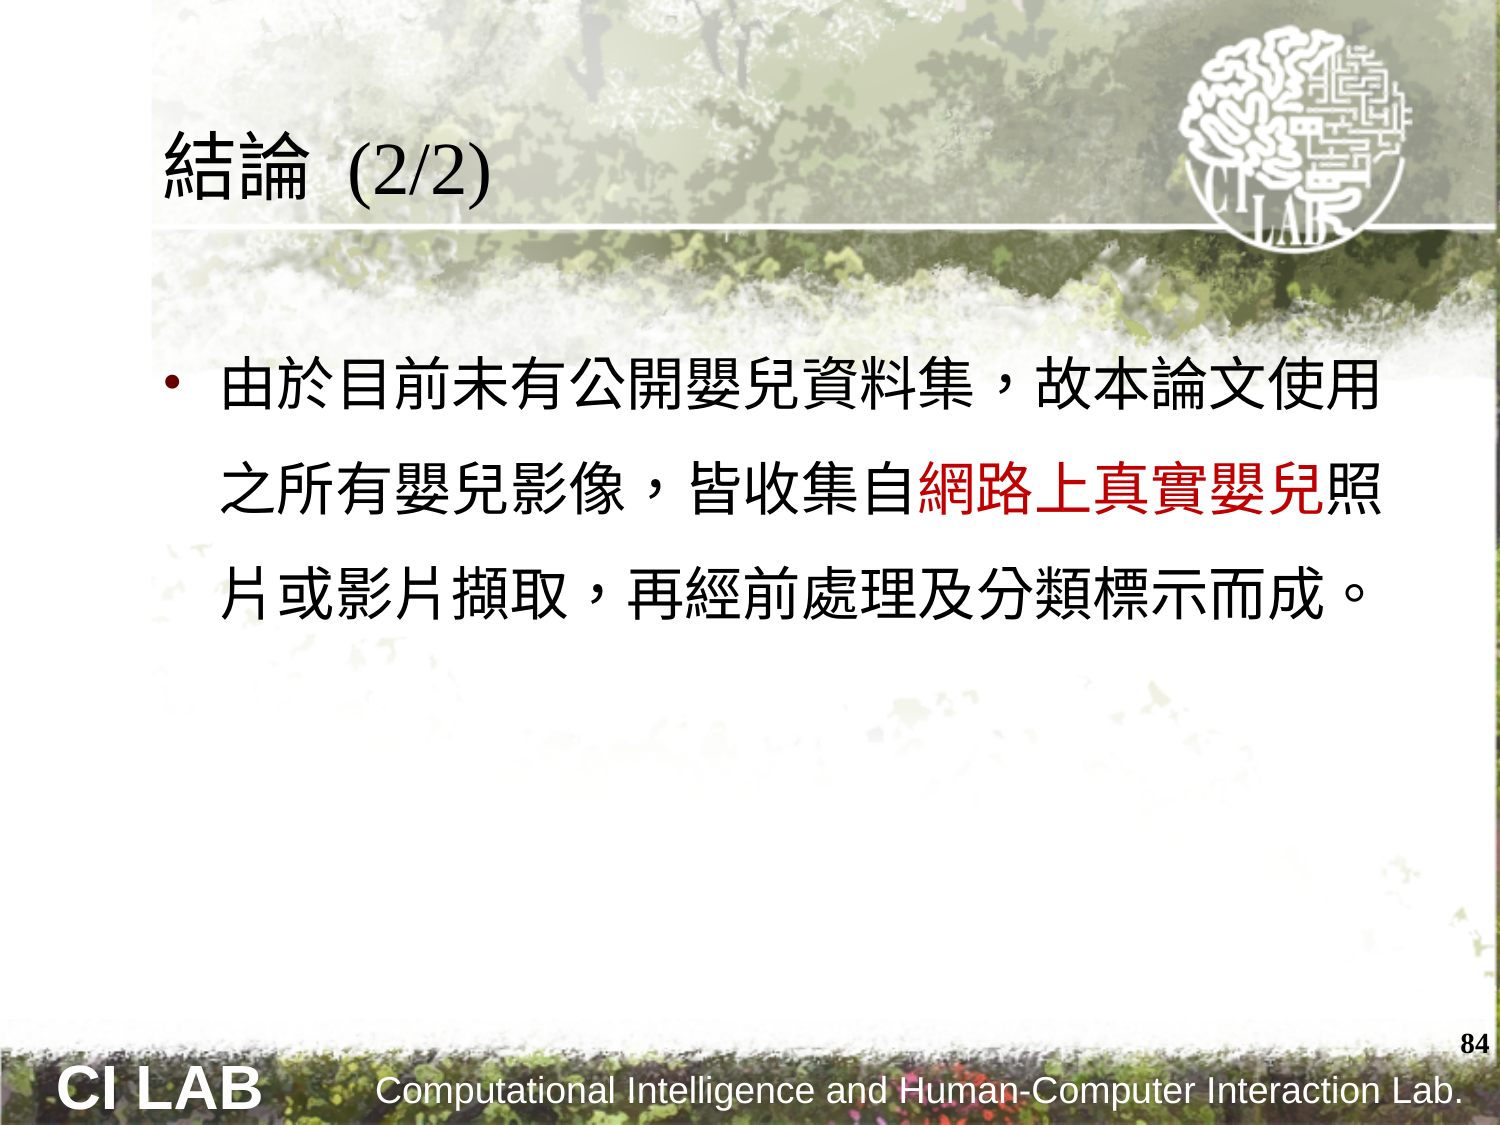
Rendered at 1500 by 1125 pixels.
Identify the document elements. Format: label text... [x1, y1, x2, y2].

slide_number 84 [1426, 985, 1500, 1067]
picture [0, 0, 1500, 1125]
text_box 由於目前未有公開嬰兒資料集，故本論文使用之所有嬰兒影像，皆收集自網路上真實嬰兒照片或影片擷取，再經前處理及分類標示而成。 [147, 304, 1410, 961]
title 結論 (2/2) [147, 31, 1448, 219]
